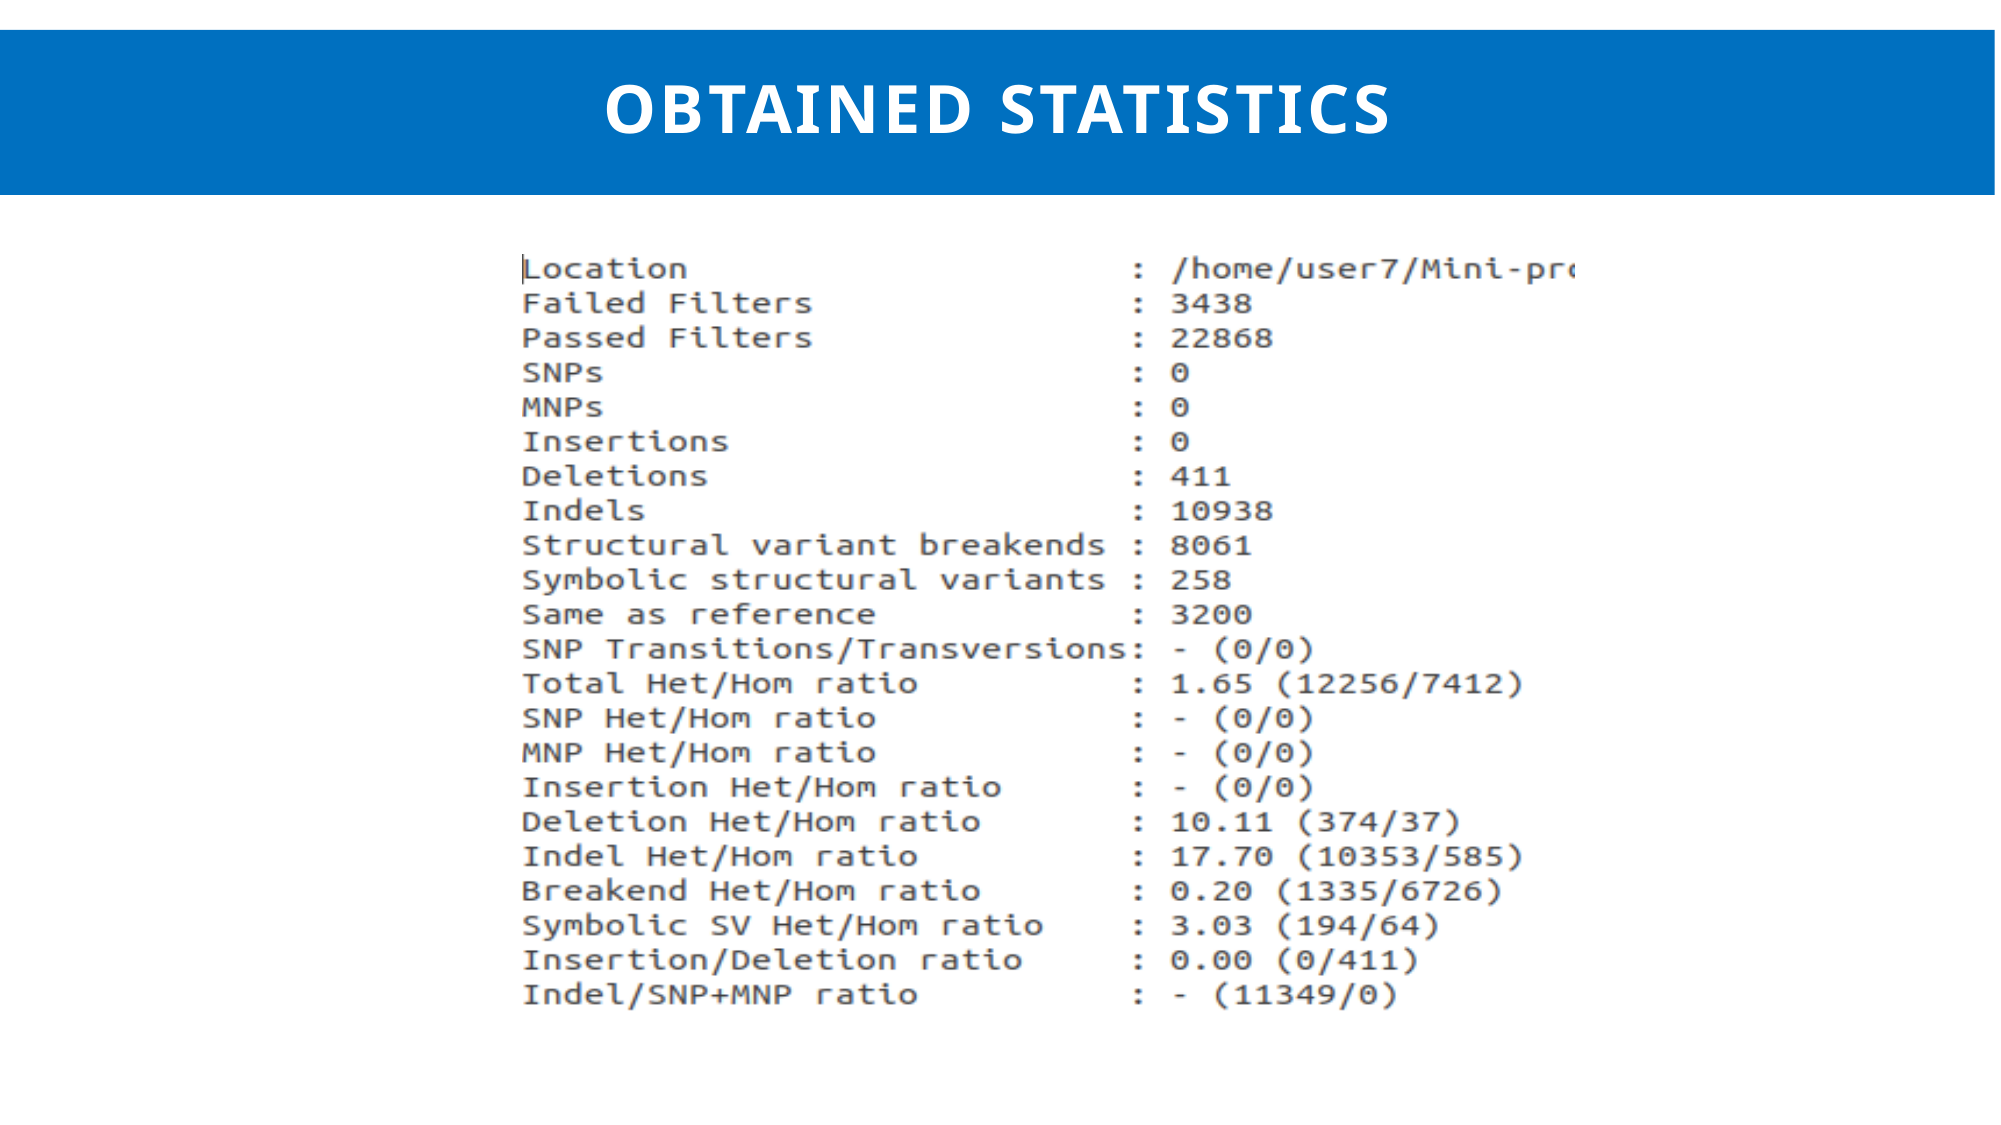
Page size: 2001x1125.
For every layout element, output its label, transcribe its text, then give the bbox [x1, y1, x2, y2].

text_box [150, 325, 1796, 1080]
text_box Obtained statistics [0, 29, 1995, 195]
picture [521, 254, 1576, 1021]
